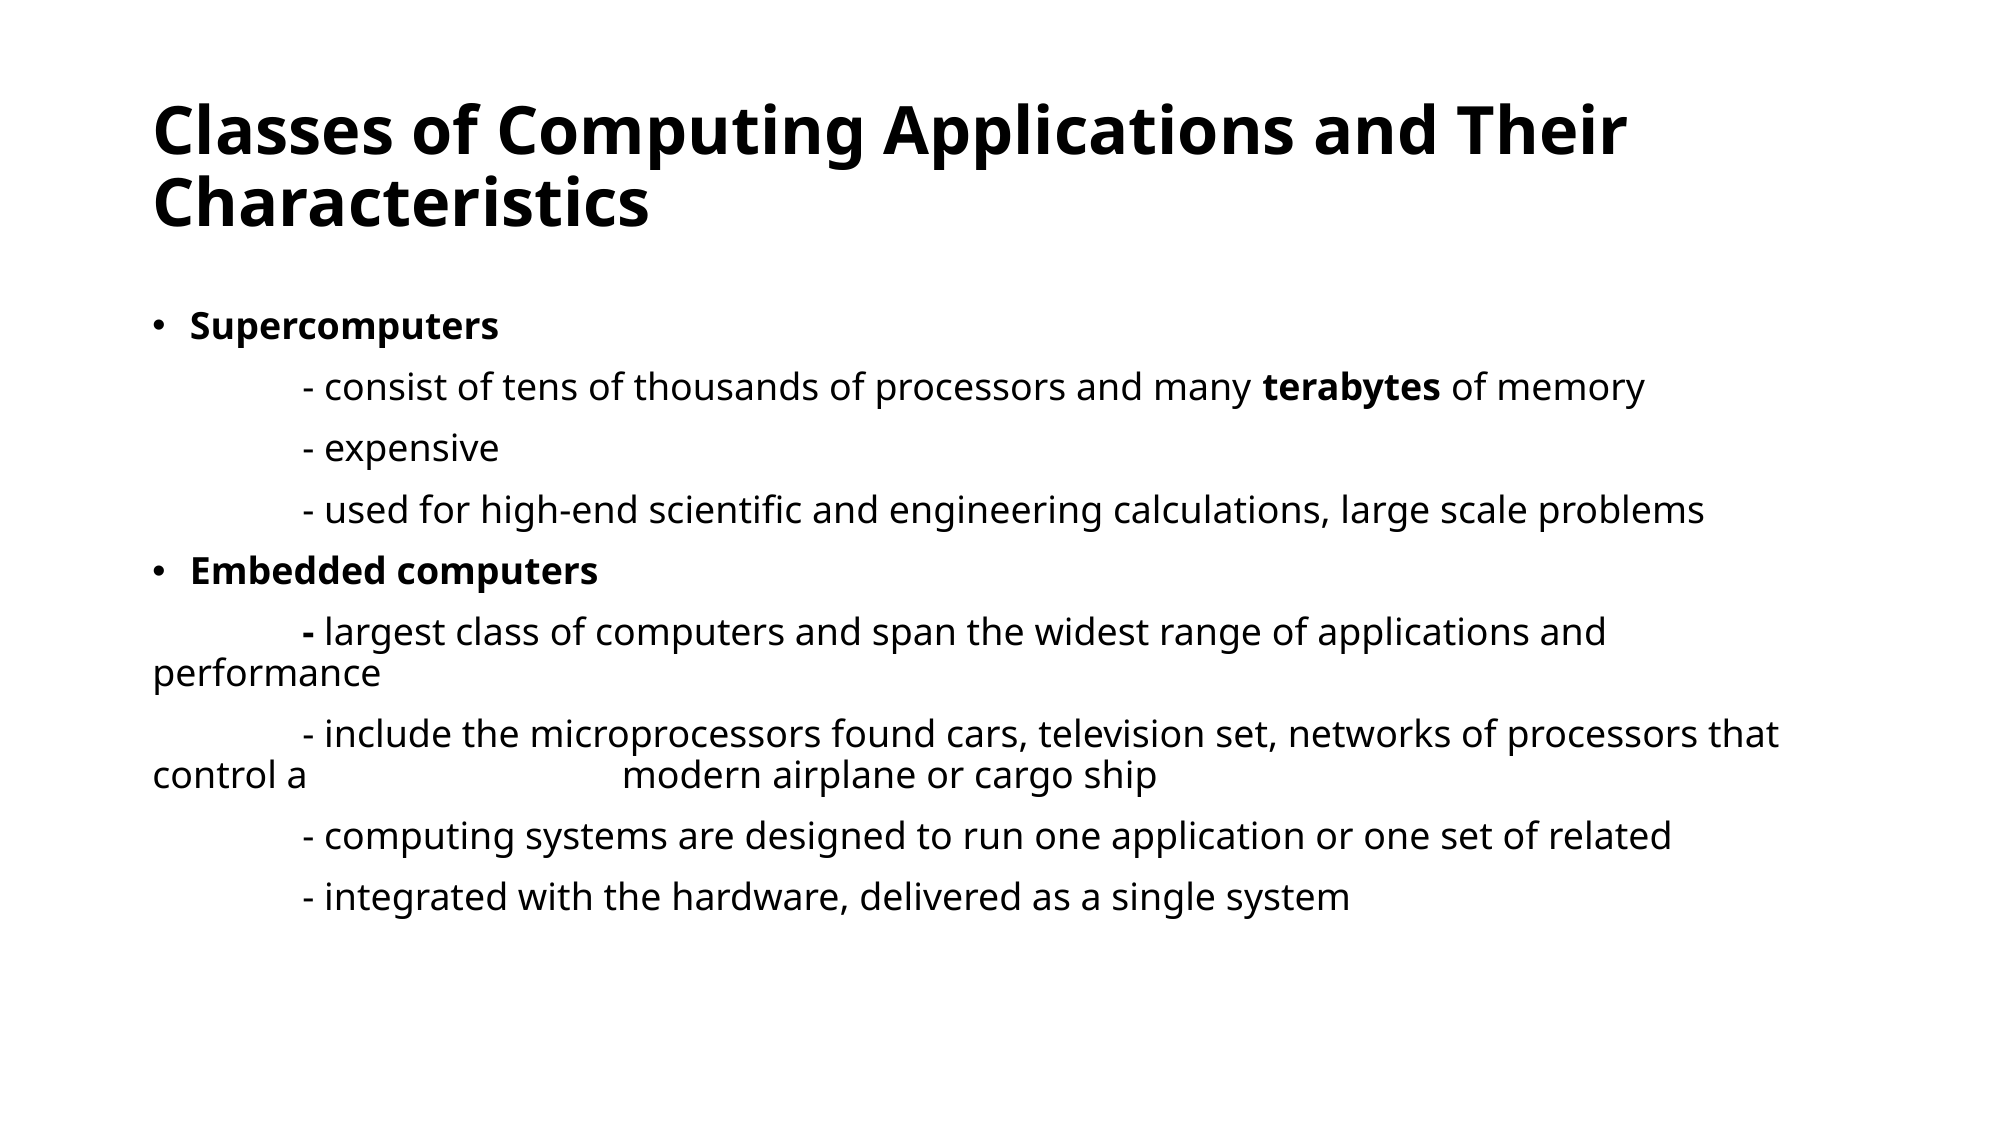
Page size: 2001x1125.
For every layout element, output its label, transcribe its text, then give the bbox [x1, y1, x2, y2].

title Classes of Computing Applications and Their Characteristics [137, 59, 1863, 278]
list Supercomputers - consist of tens of thousands of processors and many terabytes of memory - expensive - used for high-end scientific and engineering calculations, large scale problems Embedded computers - largest class of computers and span the widest range of applications and performance - include the microprocessors found cars, television set, networks of processors that control a modern airplane or cargo ship - computing systems are designed to run one application or one set of related - integrated with the hardware, delivered as a single system [137, 299, 1863, 1014]
